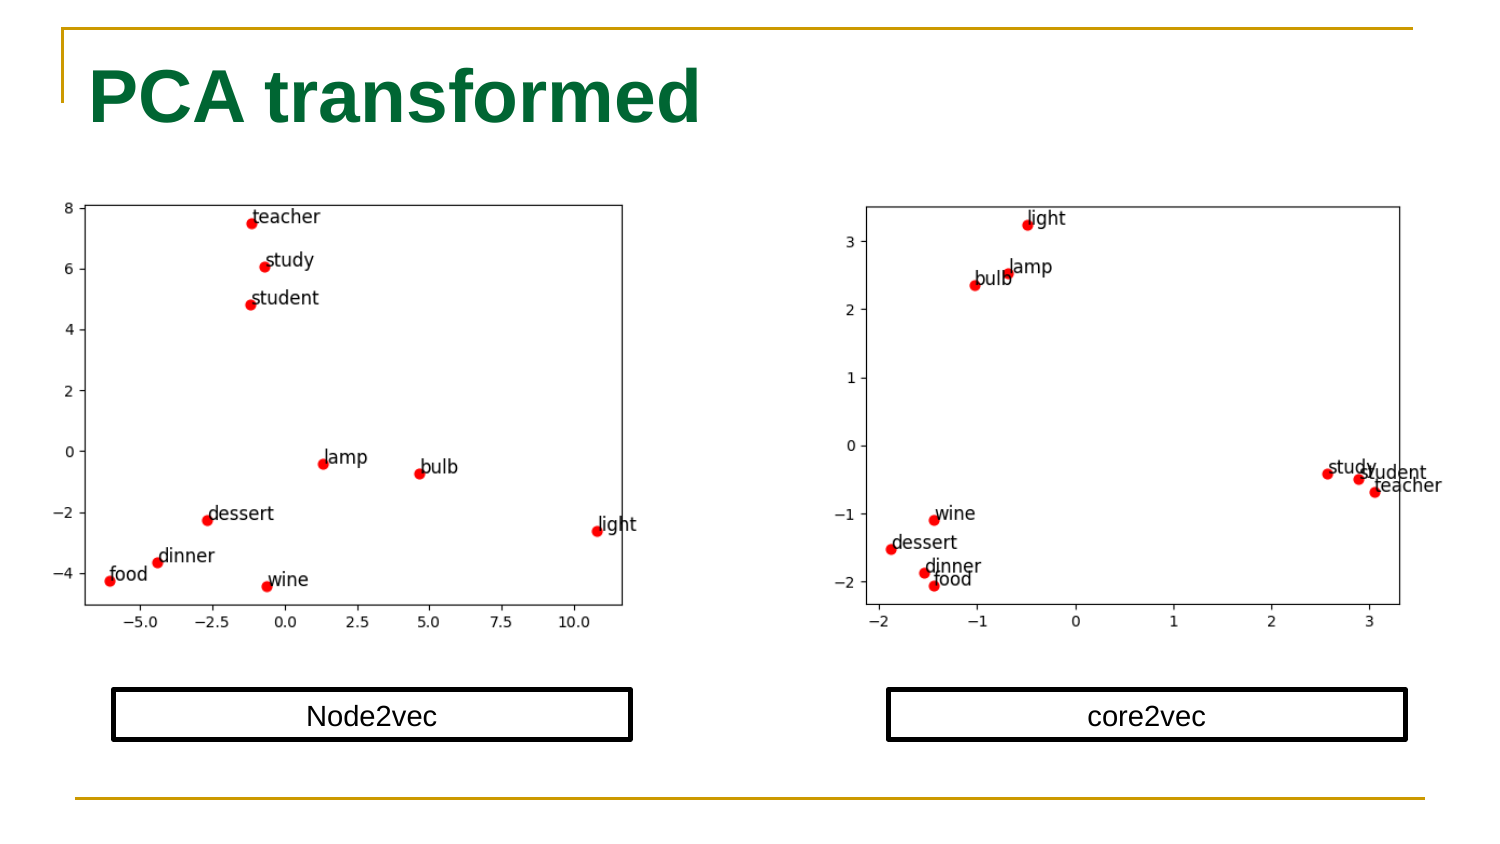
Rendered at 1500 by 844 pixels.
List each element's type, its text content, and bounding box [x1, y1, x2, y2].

picture [0, 142, 692, 663]
picture [780, 144, 1469, 661]
text_box Node2vec [113, 689, 631, 740]
title PCA transformed [74, 34, 1425, 115]
text_box core2vec [888, 689, 1406, 740]
